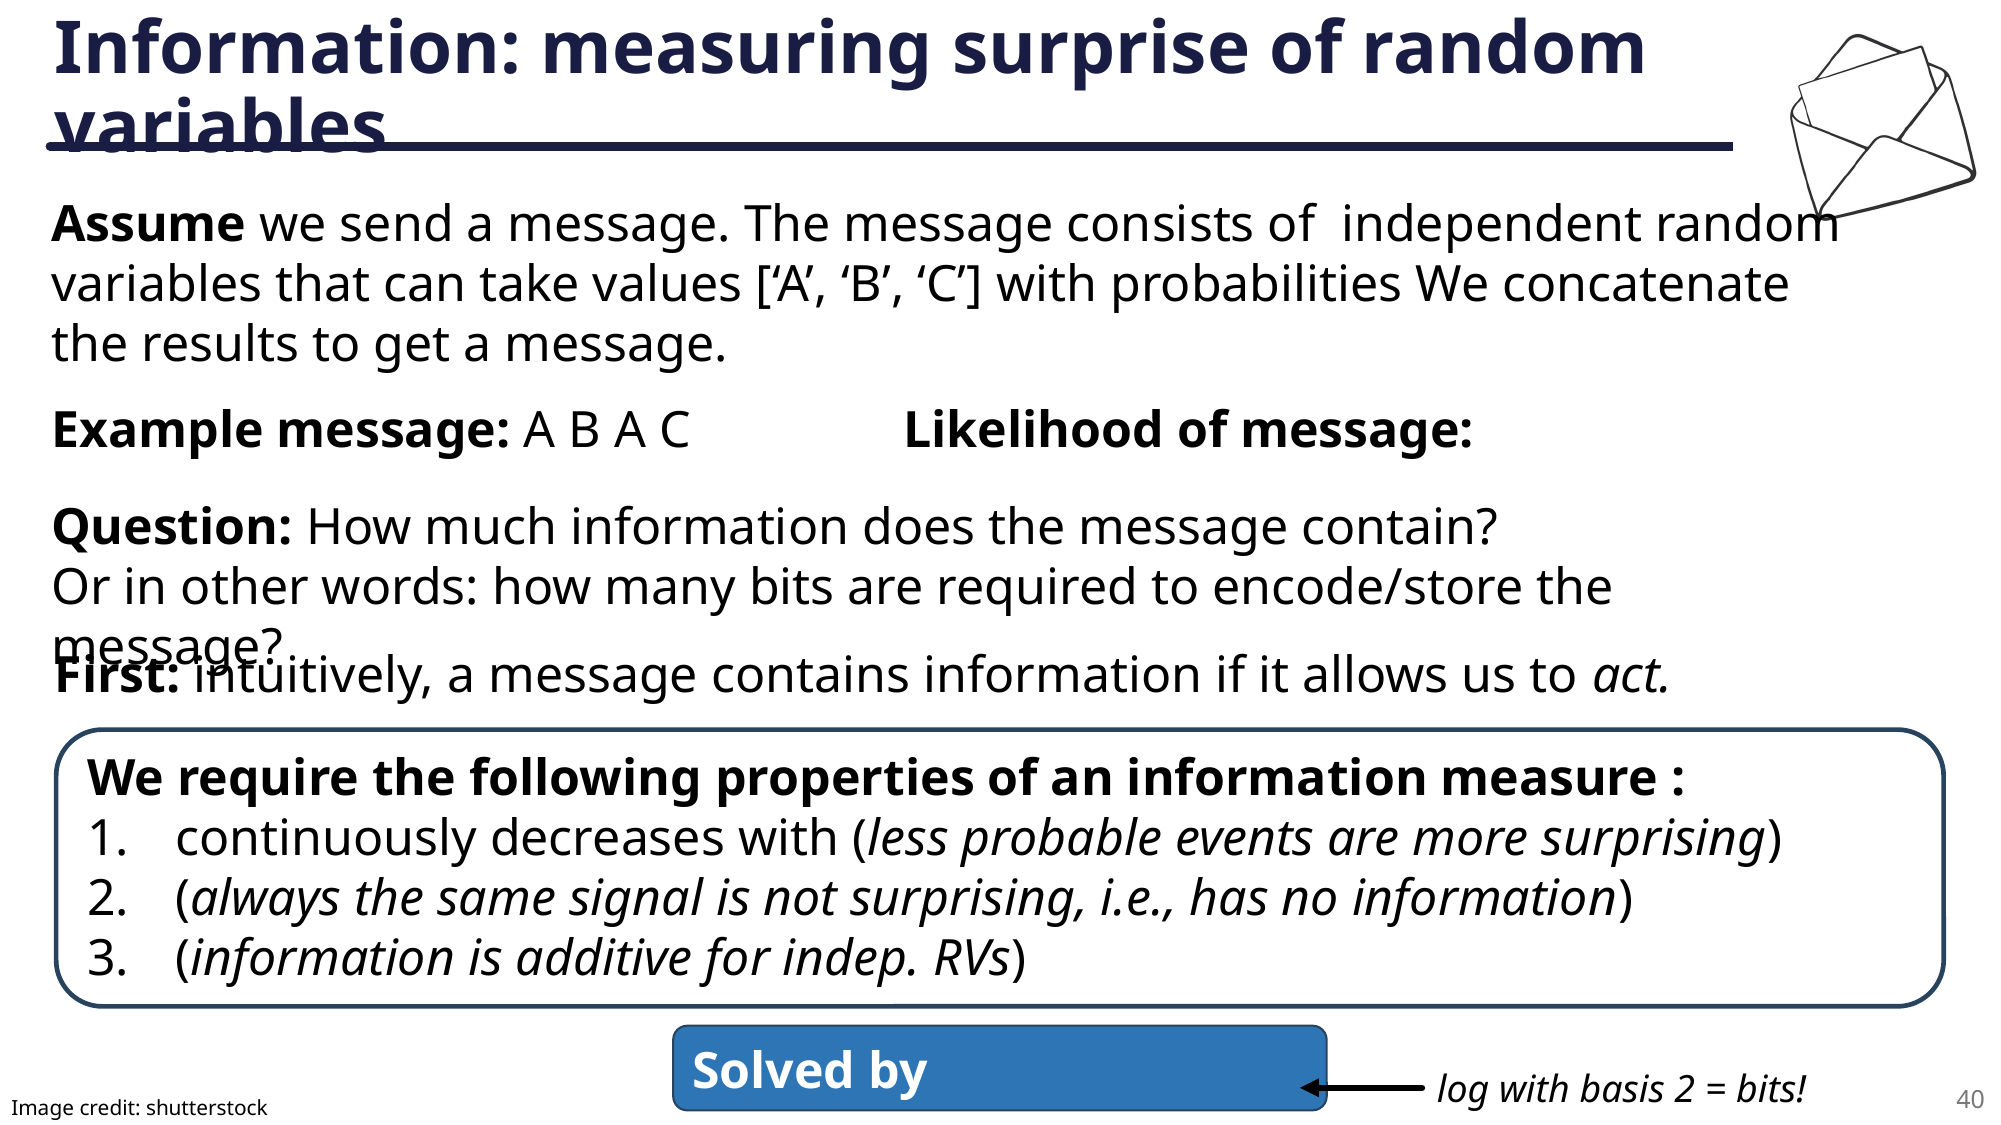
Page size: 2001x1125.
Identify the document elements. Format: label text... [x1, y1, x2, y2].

title Information: measuring surprise of random variables [39, 0, 1733, 198]
slide_number 40 [1670, 1070, 2000, 1125]
picture [1733, 0, 2000, 274]
text_box Question: How much information does the message contain? Or in other words: how many bits are required to encode/store the message? [36, 487, 1865, 682]
text_box [55, 728, 1945, 1008]
text_box First: intuitively, a message contains information if it allows us to act. [39, 634, 1960, 710]
text_box log with basis 2 = bits! [1422, 1057, 1841, 1118]
text_box Image credit: shutterstock [0, 1087, 1670, 1125]
text_box Example message: A B A C [36, 390, 861, 465]
